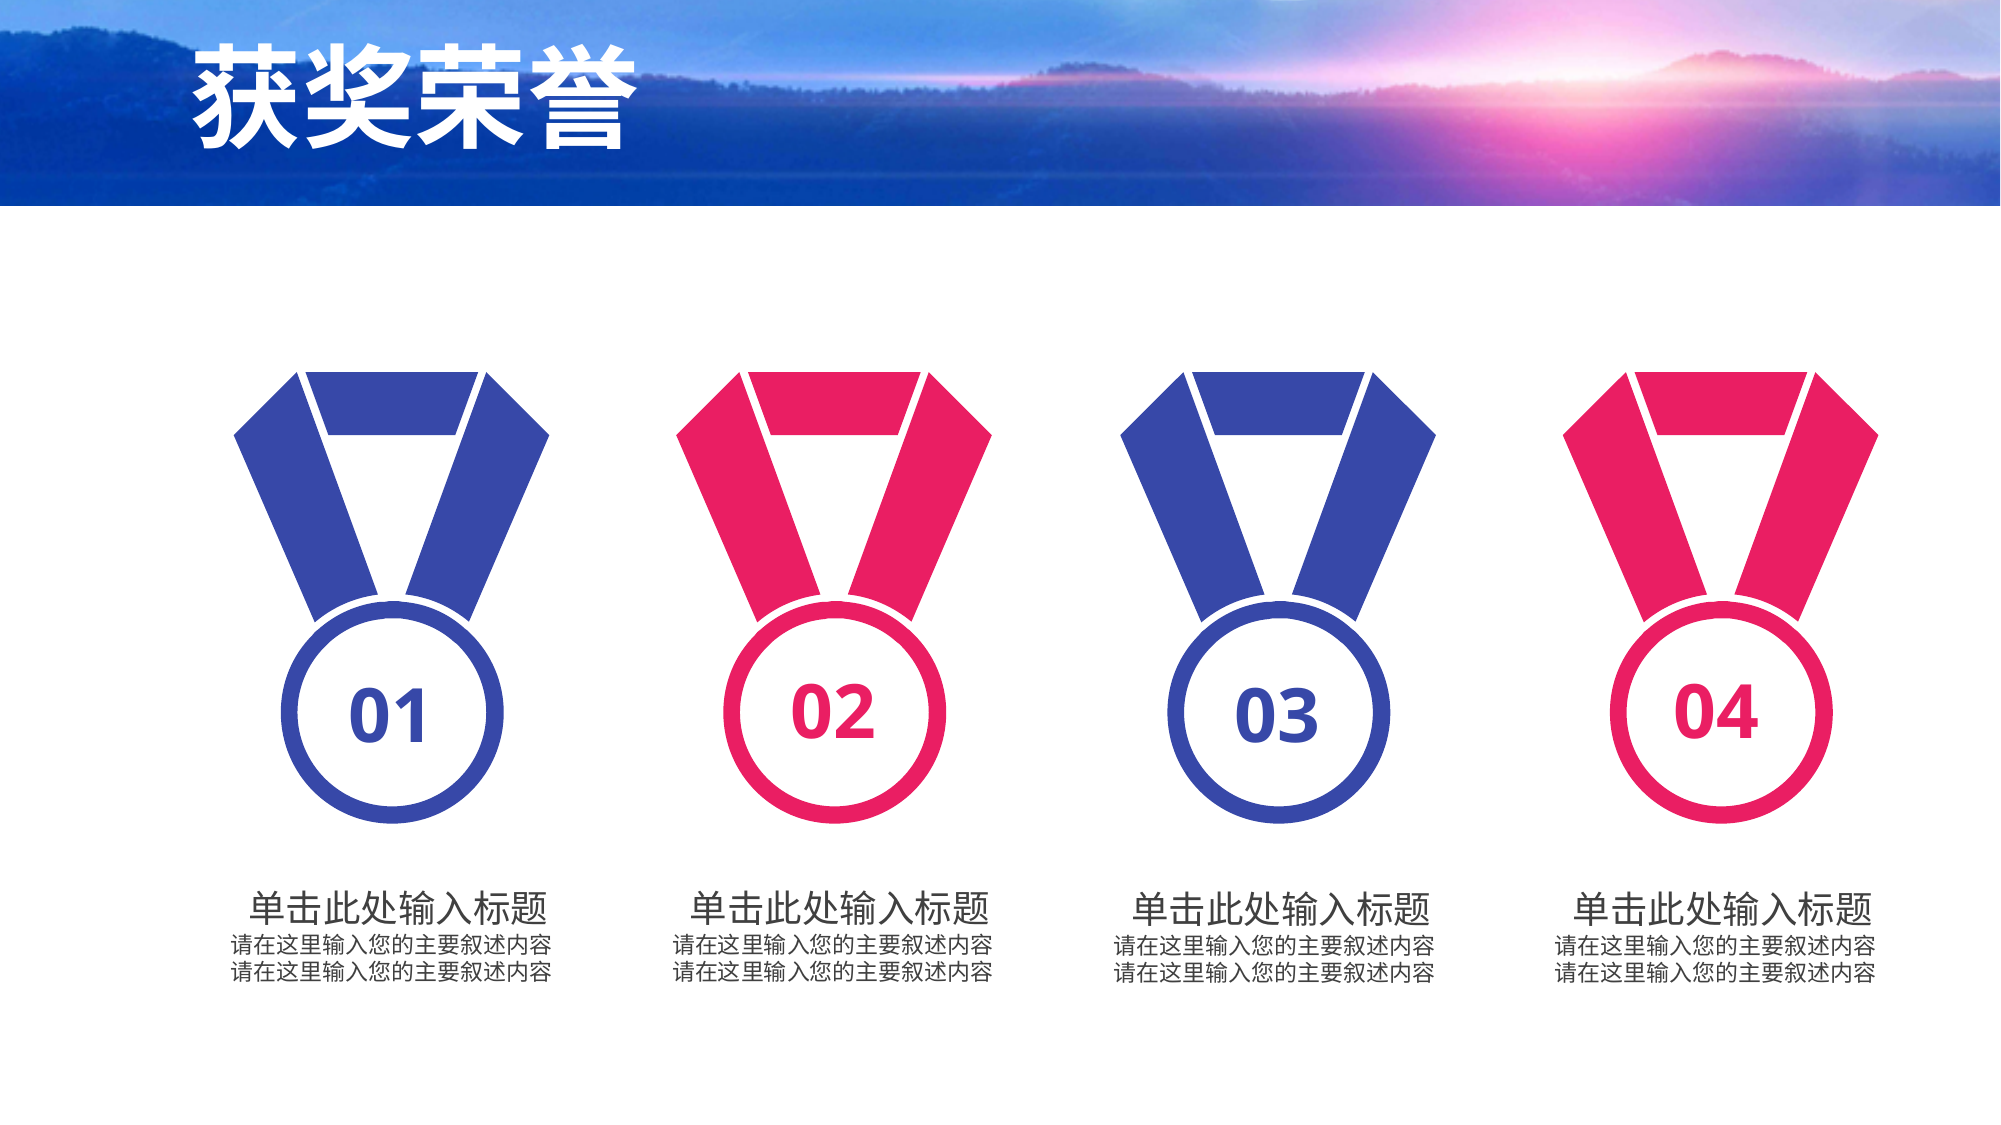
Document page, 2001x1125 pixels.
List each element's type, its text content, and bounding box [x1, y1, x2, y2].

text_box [676, 372, 992, 824]
text_box 单击此处输入标题 请在这里输入您的主要叙述内容 请在这里输入您的主要叙述内容 [1098, 878, 1451, 1064]
text_box 单击此处输入标题 请在这里输入您的主要叙述内容 请在这里输入您的主要叙述内容 [657, 877, 1010, 1063]
text_box 单击此处输入标题 请在这里输入您的主要叙述内容 请在这里输入您的主要叙述内容 [1540, 878, 1893, 1064]
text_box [1120, 372, 1436, 824]
picture [0, 0, 2001, 206]
text_box 单击此处输入标题 请在这里输入您的主要叙述内容 请在这里输入您的主要叙述内容 [216, 877, 568, 1063]
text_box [1562, 372, 1879, 824]
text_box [233, 372, 550, 824]
